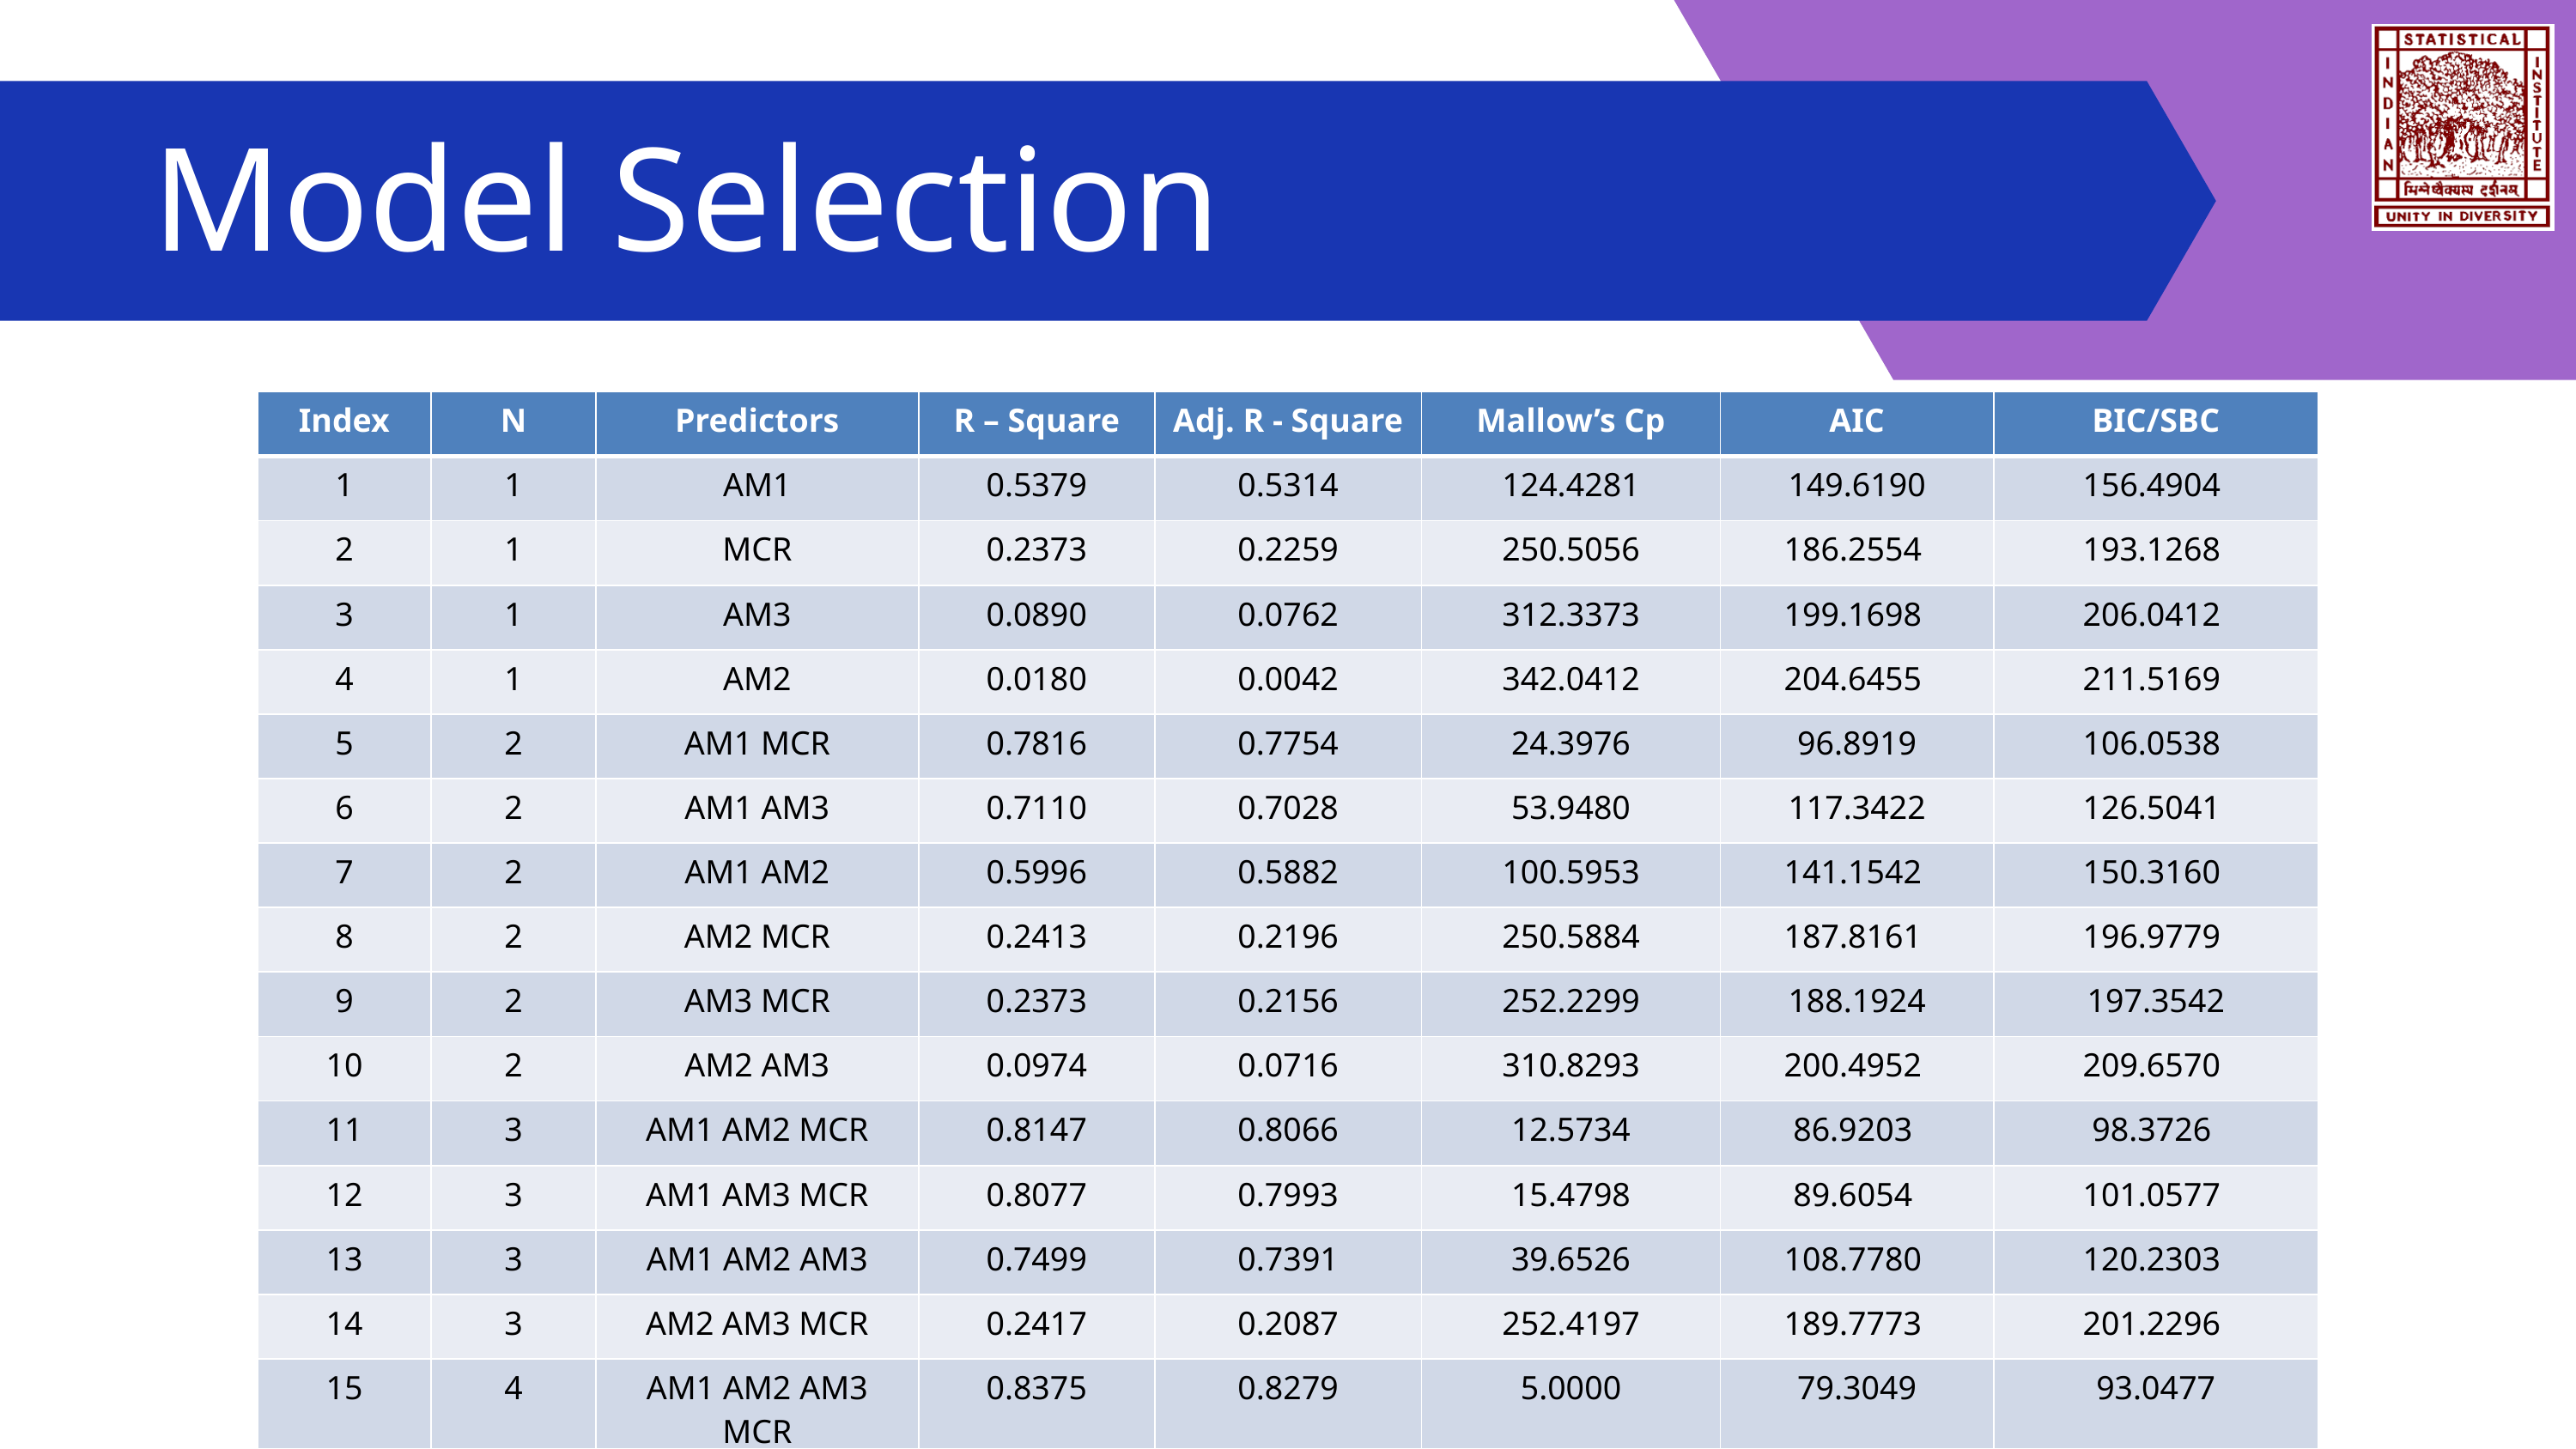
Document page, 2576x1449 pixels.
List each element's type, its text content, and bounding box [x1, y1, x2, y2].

table_cell 0.7993 [1156, 1167, 1421, 1229]
table_cell 14 [258, 1295, 430, 1358]
table_cell 0.0890 [920, 586, 1154, 649]
table_cell 5.0000 [1422, 1360, 1720, 1448]
table_cell AM1 AM2 AM3 [597, 1231, 918, 1294]
table_cell 141.1542 [1721, 844, 1993, 906]
table_cell 39.6526 [1422, 1231, 1720, 1294]
table_cell 0.7110 [920, 779, 1154, 842]
table_cell AM1 MCR [597, 715, 918, 778]
table_cell 0.2417 [920, 1295, 1154, 1358]
table_header Mallow’s Cp [1422, 392, 1720, 454]
table_cell 2 [432, 973, 595, 1036]
table_cell 100.5953 [1422, 844, 1720, 906]
table_cell 1 [432, 521, 595, 585]
table_cell AM2 AM3 MCR [597, 1295, 918, 1358]
table_cell 7 [258, 844, 430, 906]
table_cell 10 [258, 1037, 430, 1100]
table_cell 188.1924 [1721, 973, 1993, 1036]
table_header BIC/SBC [1995, 392, 2318, 454]
table_cell 1 [432, 458, 595, 520]
table_cell AM3 MCR [597, 973, 918, 1036]
table_cell 4 [258, 651, 430, 713]
table_cell 187.8161 [1721, 908, 1993, 971]
table_cell 0.7499 [920, 1231, 1154, 1294]
table_cell 3 [432, 1167, 595, 1229]
table_cell 193.1268 [1995, 521, 2318, 585]
table_cell 0.8375 [920, 1360, 1154, 1448]
table_cell 156.4904 [1995, 458, 2318, 520]
table_cell 150.3160 [1995, 844, 2318, 906]
table_cell 15 [258, 1360, 430, 1448]
table_cell 2 [432, 779, 595, 842]
table_cell 0.2196 [1156, 908, 1421, 971]
table_cell 5 [258, 715, 430, 778]
table_cell 0.5882 [1156, 844, 1421, 906]
table_cell 8 [258, 908, 430, 971]
table_cell AM1 AM3 [597, 779, 918, 842]
table_cell AM1 AM3 MCR [597, 1167, 918, 1229]
table_cell 98.3726 [1995, 1101, 2318, 1165]
table_cell 1 [432, 651, 595, 713]
table_cell 9 [258, 973, 430, 1036]
table_cell AM1 AM2 AM3 MCR [597, 1360, 918, 1448]
table_cell 0.8279 [1156, 1360, 1421, 1448]
table_cell 79.3049 [1721, 1360, 1993, 1448]
table_cell 252.4197 [1422, 1295, 1720, 1358]
table_cell 2 [432, 1037, 595, 1100]
table_cell 0.0716 [1156, 1037, 1421, 1100]
table_cell 149.6190 [1721, 458, 1993, 520]
table_cell MCR [597, 521, 918, 585]
table_cell 250.5056 [1422, 521, 1720, 585]
table_cell 0.5379 [920, 458, 1154, 520]
table_cell 93.0477 [1995, 1360, 2318, 1448]
table_cell 15.4798 [1422, 1167, 1720, 1229]
table_cell 120.2303 [1995, 1231, 2318, 1294]
table_cell 252.2299 [1422, 973, 1720, 1036]
table_cell 0.0762 [1156, 586, 1421, 649]
table_cell 117.3422 [1721, 779, 1993, 842]
table_header R – Square [920, 392, 1154, 454]
table_cell 101.0577 [1995, 1167, 2318, 1229]
table_cell 0.0042 [1156, 651, 1421, 713]
table_cell AM1 AM2 [597, 844, 918, 906]
table_cell 0.8077 [920, 1167, 1154, 1229]
table_cell 3 [258, 586, 430, 649]
table_cell 2 [432, 908, 595, 971]
table_cell 53.9480 [1422, 779, 1720, 842]
table_cell 196.9779 [1995, 908, 2318, 971]
table_cell 89.6054 [1721, 1167, 1993, 1229]
table_cell 201.2296 [1995, 1295, 2318, 1358]
table_cell 2 [432, 715, 595, 778]
table_cell AM3 [597, 586, 918, 649]
table_cell 1 [258, 458, 430, 520]
table_cell 106.0538 [1995, 715, 2318, 778]
table_cell 310.8293 [1422, 1037, 1720, 1100]
table_cell 312.3373 [1422, 586, 1720, 649]
table_cell 4 [432, 1360, 595, 1448]
table_cell 126.5041 [1995, 779, 2318, 842]
table_cell 0.7028 [1156, 779, 1421, 842]
table_cell 197.3542 [1995, 973, 2318, 1036]
picture [2372, 24, 2555, 231]
table_cell 0.2087 [1156, 1295, 1421, 1358]
table_cell 2 [258, 521, 430, 585]
table_cell 211.5169 [1995, 651, 2318, 713]
table_cell 24.3976 [1422, 715, 1720, 778]
table_cell 0.8066 [1156, 1101, 1421, 1165]
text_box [1612, 0, 2576, 380]
table_cell 0.2373 [920, 973, 1154, 1036]
table_cell 250.5884 [1422, 908, 1720, 971]
table_cell 3 [432, 1231, 595, 1294]
table_header AIC [1721, 392, 1993, 454]
table_cell 12.5734 [1422, 1101, 1720, 1165]
table_cell 0.2373 [920, 521, 1154, 585]
table_cell 206.0412 [1995, 586, 2318, 649]
table_cell 2 [432, 844, 595, 906]
table_cell 0.0974 [920, 1037, 1154, 1100]
table_cell 199.1698 [1721, 586, 1993, 649]
table_cell 6 [258, 779, 430, 842]
table_cell AM2 [597, 651, 918, 713]
table_cell 0.2413 [920, 908, 1154, 971]
table_cell 0.7754 [1156, 715, 1421, 778]
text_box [0, 81, 2216, 321]
table_cell 342.0412 [1422, 651, 1720, 713]
table_cell 12 [258, 1167, 430, 1229]
table_header Index [258, 392, 430, 454]
table_cell 204.6455 [1721, 651, 1993, 713]
table_header Adj. R - Square [1156, 392, 1421, 454]
table_cell 86.9203 [1721, 1101, 1993, 1165]
table_cell 11 [258, 1101, 430, 1165]
table_cell 0.2156 [1156, 973, 1421, 1036]
table_cell AM1 AM2 MCR [597, 1101, 918, 1165]
table_header Predictors [597, 392, 918, 454]
table_cell AM1 [597, 458, 918, 520]
table_cell AM2 MCR [597, 908, 918, 971]
table_cell 0.5314 [1156, 458, 1421, 520]
table_cell 0.8147 [920, 1101, 1154, 1165]
table_cell 186.2554 [1721, 521, 1993, 585]
table_cell 189.7773 [1721, 1295, 1993, 1358]
table_cell 1 [432, 586, 595, 649]
table_cell 13 [258, 1231, 430, 1294]
table_cell 0.7816 [920, 715, 1154, 778]
table_cell 0.0180 [920, 651, 1154, 713]
table_cell 0.7391 [1156, 1231, 1421, 1294]
table_cell 96.8919 [1721, 715, 1993, 778]
table_cell 124.4281 [1422, 458, 1720, 520]
table_cell 3 [432, 1295, 595, 1358]
table_cell 108.7780 [1721, 1231, 1993, 1294]
table_cell AM2 AM3 [597, 1037, 918, 1100]
table_cell 209.6570 [1995, 1037, 2318, 1100]
table_cell 3 [432, 1101, 595, 1165]
table_cell 0.5996 [920, 844, 1154, 906]
table_header N [432, 392, 595, 454]
table_cell 0.2259 [1156, 521, 1421, 585]
table_cell 200.4952 [1721, 1037, 1993, 1100]
